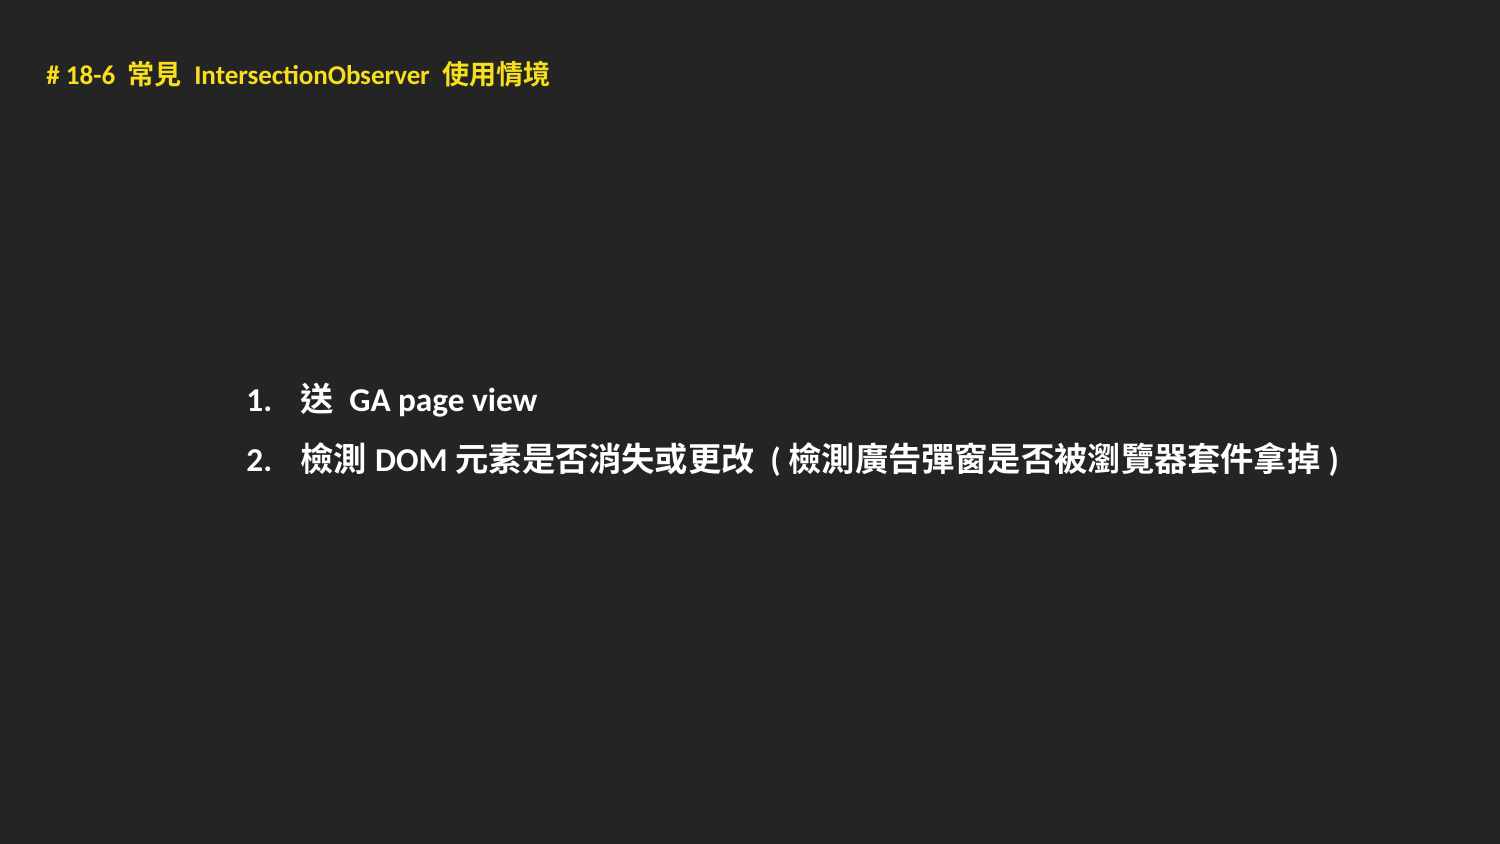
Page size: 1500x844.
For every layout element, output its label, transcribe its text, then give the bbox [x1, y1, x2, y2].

text_box 送 GA page view 檢測DOM元素是否消失或更改 (檢測廣告彈窗是否被瀏覽器套件拿掉) [210, 342, 1382, 501]
text_box # 18-6 常見 IntersectionObserver 使用情境 [31, 26, 750, 105]
